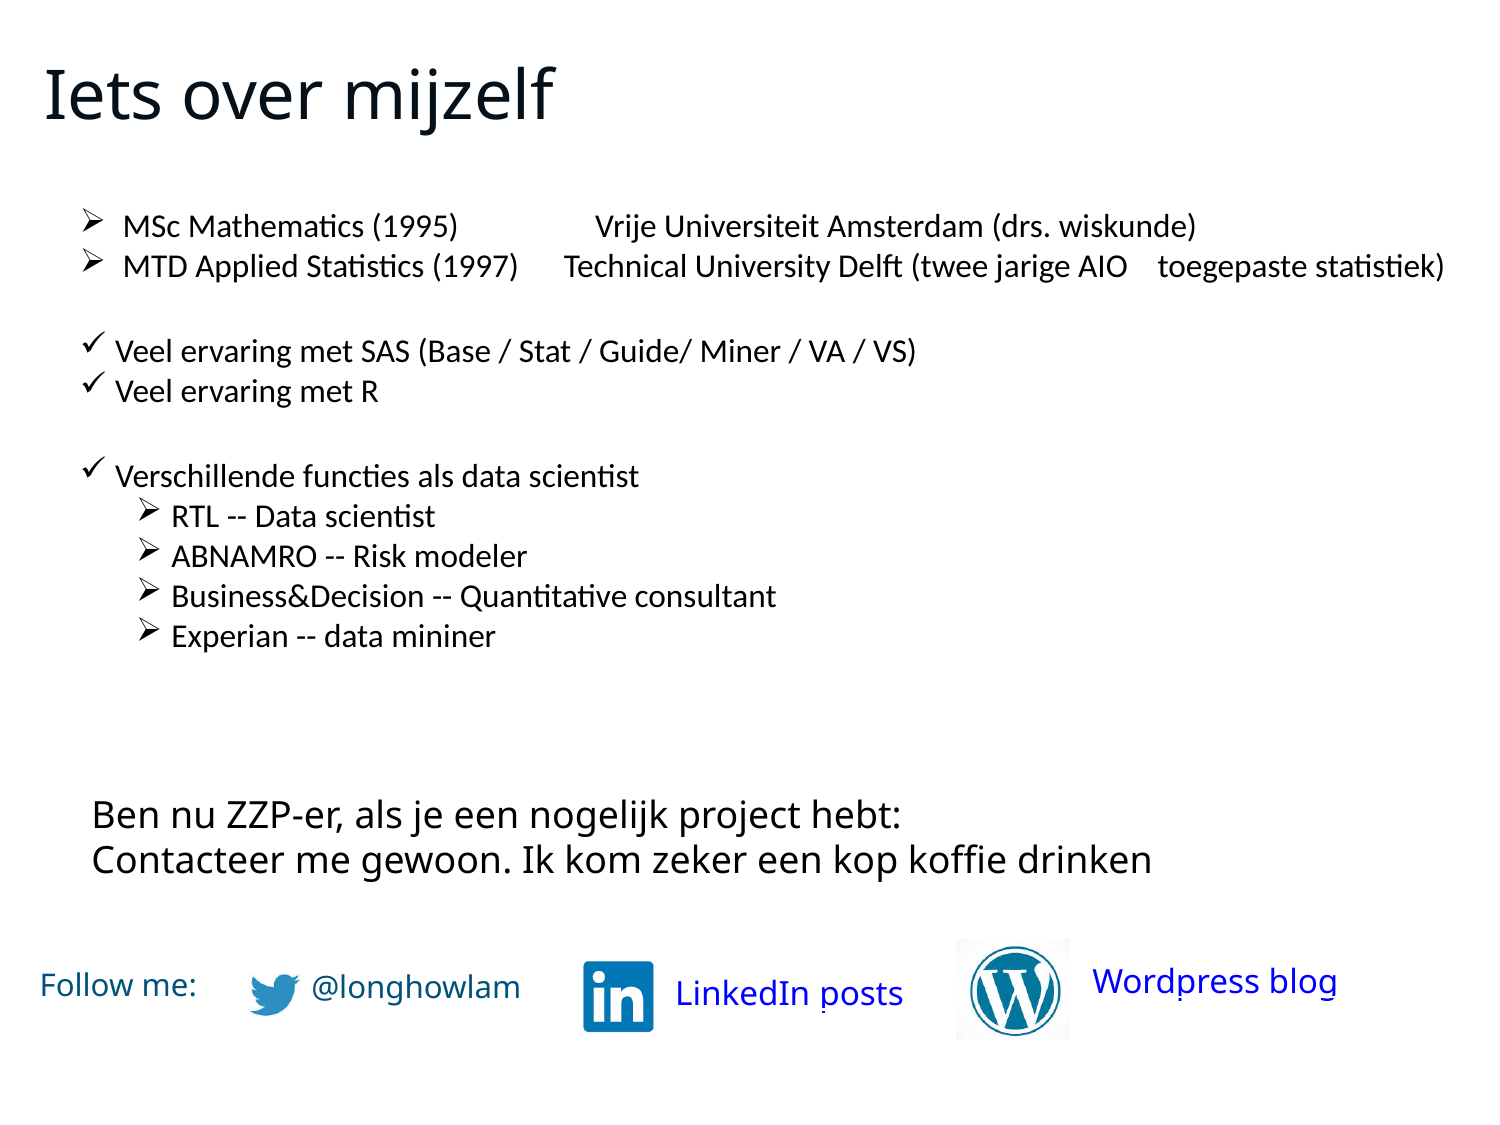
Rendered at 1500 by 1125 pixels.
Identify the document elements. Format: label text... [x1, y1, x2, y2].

text_box MSc Mathematics (1995) Vrije Universiteit Amsterdam (drs. wiskunde) MTD Applied Statistics (1997) Technical University Delft (twee jarige AIO toegepaste statistiek) Veel ervaring met SAS (Base / Stat / Guide/ Miner / VA / VS) Veel ervaring met R Verschillende functies als data scientist RTL -- Data scientist ABNAMRO -- Risk modeler Business&Decision -- Quantitative consultant Experian -- data mininer [64, 197, 1483, 840]
text_box Ben nu ZZP-er, als je een nogelijk project hebt: Contacteer me gewoon. Ik kom zeker een kop koffie drinken [76, 783, 1388, 886]
text_box Follow me: [24, 962, 255, 1015]
text_box LinkedIn posts [662, 965, 951, 1021]
picture [956, 939, 1071, 1040]
picture [580, 957, 657, 1035]
text_box Iets over mijzelf [29, 44, 1324, 141]
text_box @longhowlam [296, 964, 573, 1017]
text_box Wordpress blog [1076, 952, 1382, 1008]
picture [244, 967, 303, 1022]
